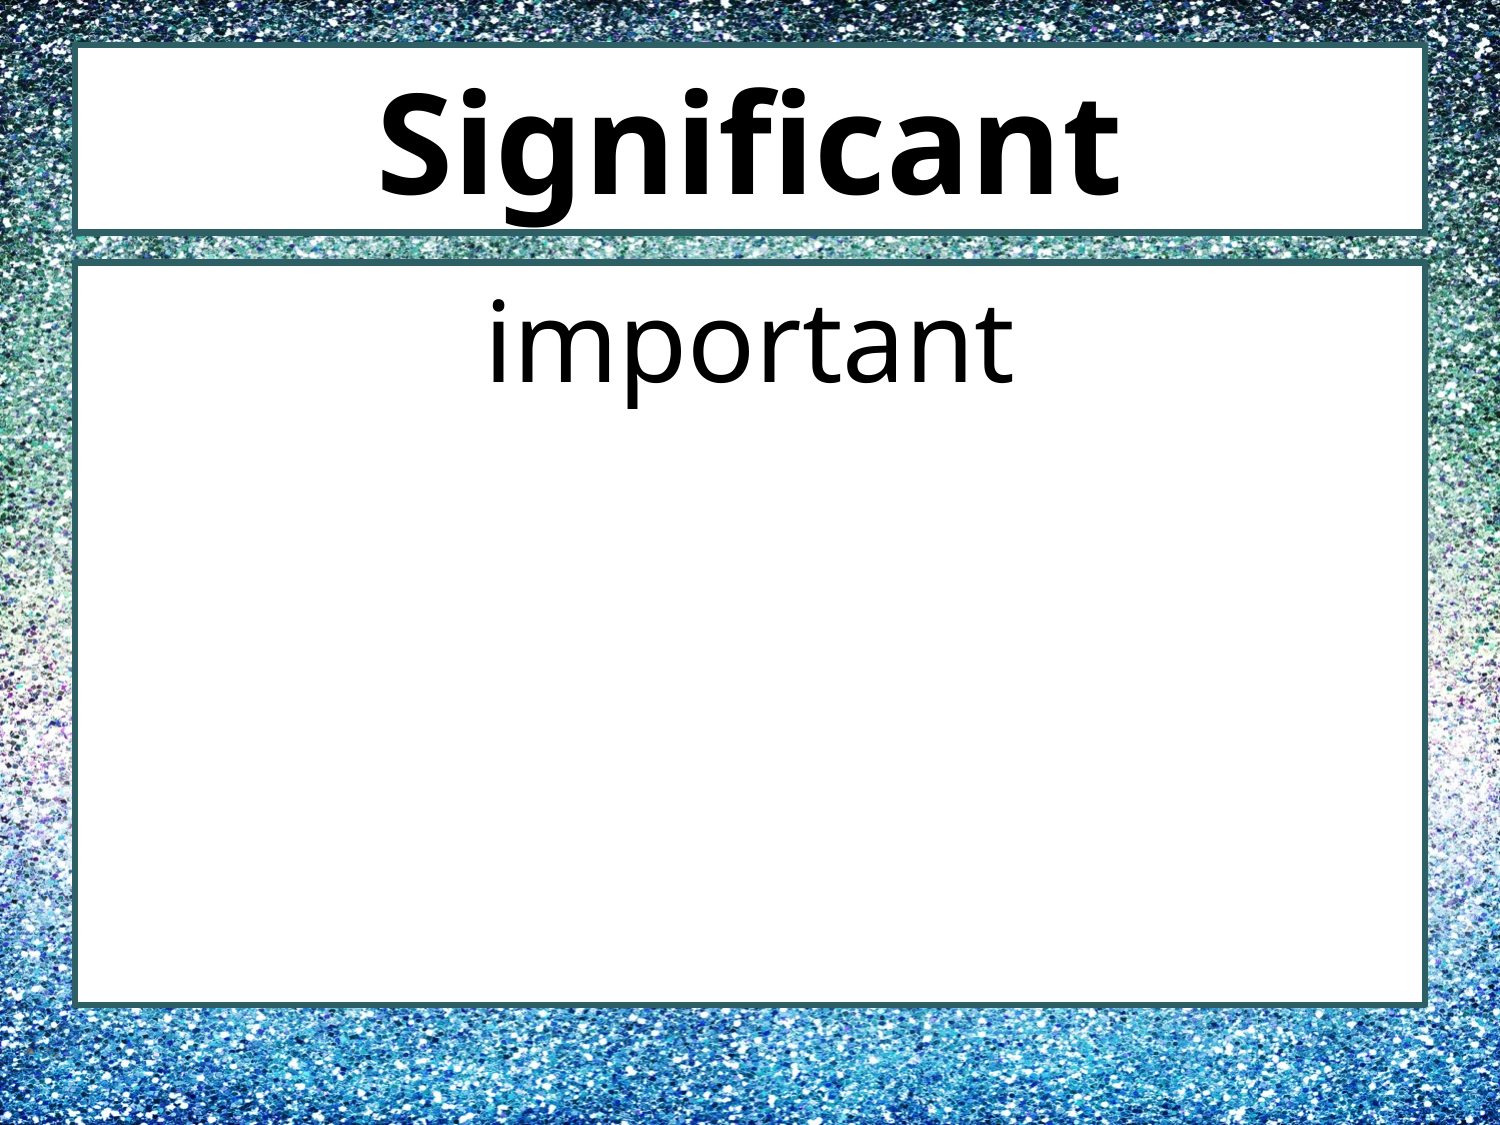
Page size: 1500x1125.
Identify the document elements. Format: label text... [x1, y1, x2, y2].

picture [0, 0, 1500, 1125]
title Significant [72, 42, 1428, 236]
list important [72, 259, 1428, 1008]
